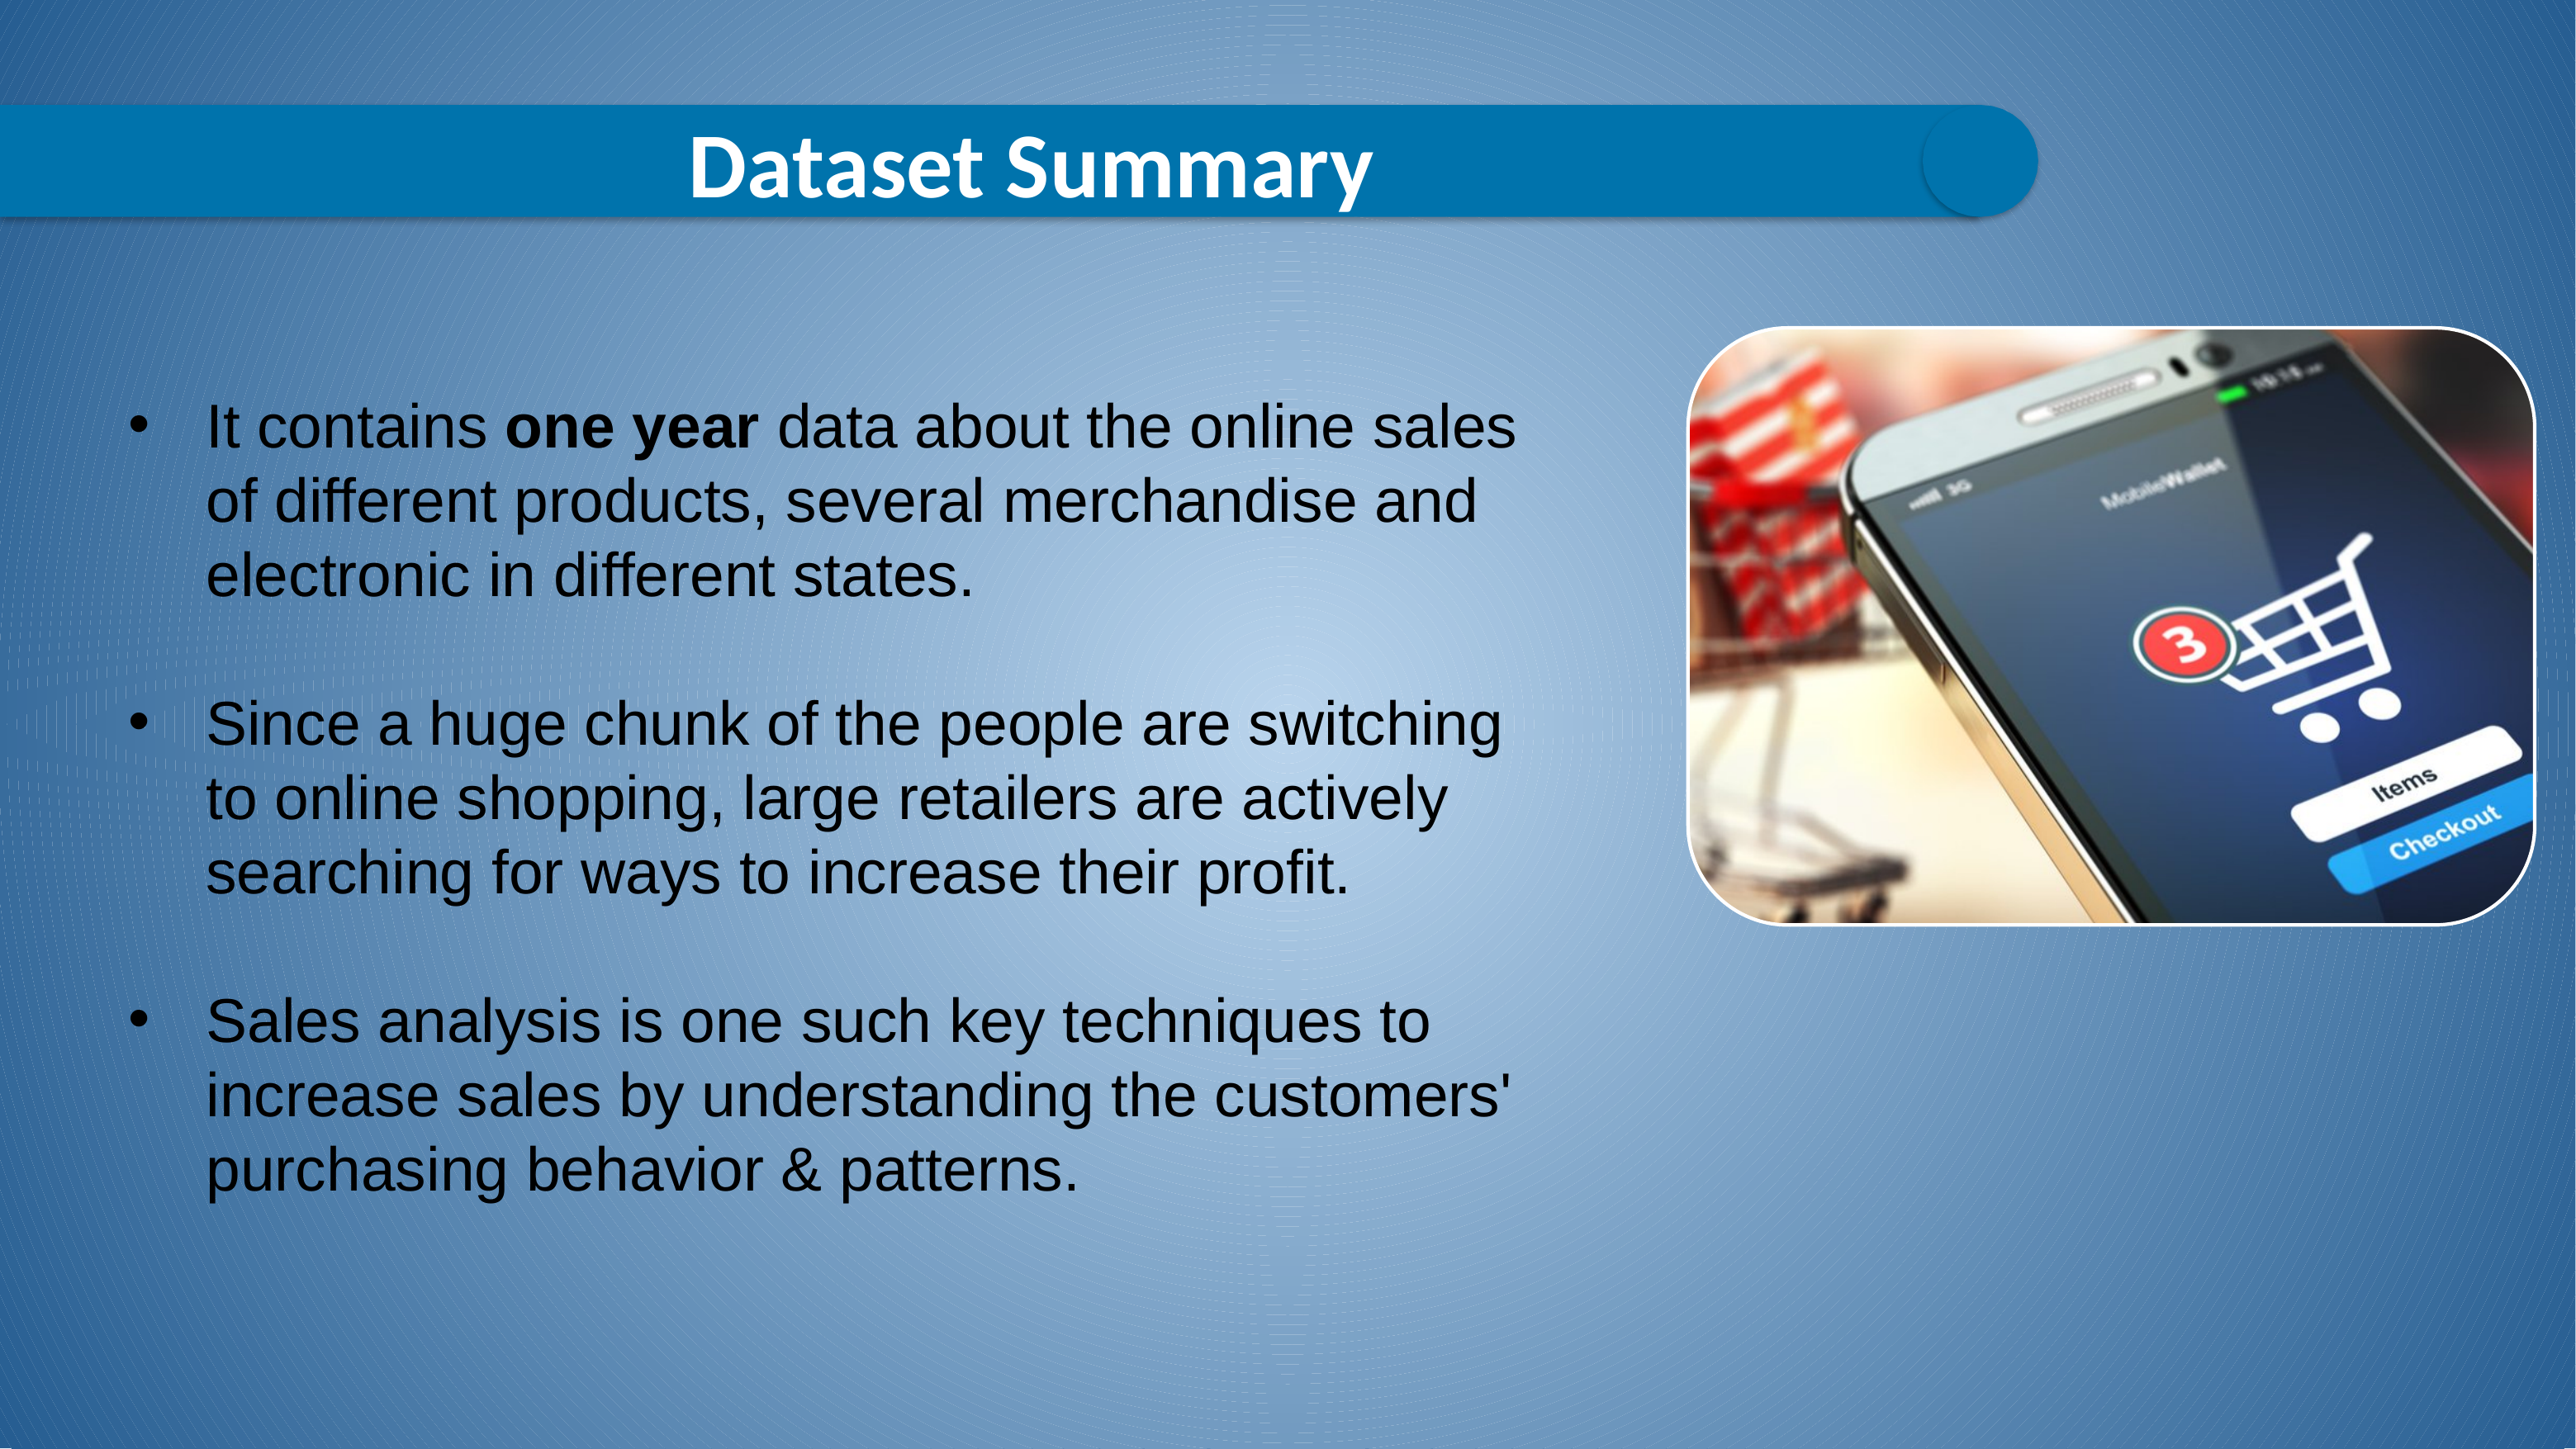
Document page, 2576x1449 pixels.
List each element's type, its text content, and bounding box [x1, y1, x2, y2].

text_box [1687, 327, 2553, 1073]
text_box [0, 104, 2039, 218]
text_box It contains one year data about the online sales of different products, several merchandise and electronic in different states. Since a huge chunk of the people are switching to online shopping, large retailers are actively searching for ways to increase their profit. Sales analysis is one such key techniques to increase sales by understanding the customers' purchasing behavior & patterns. [116, 379, 1583, 1210]
